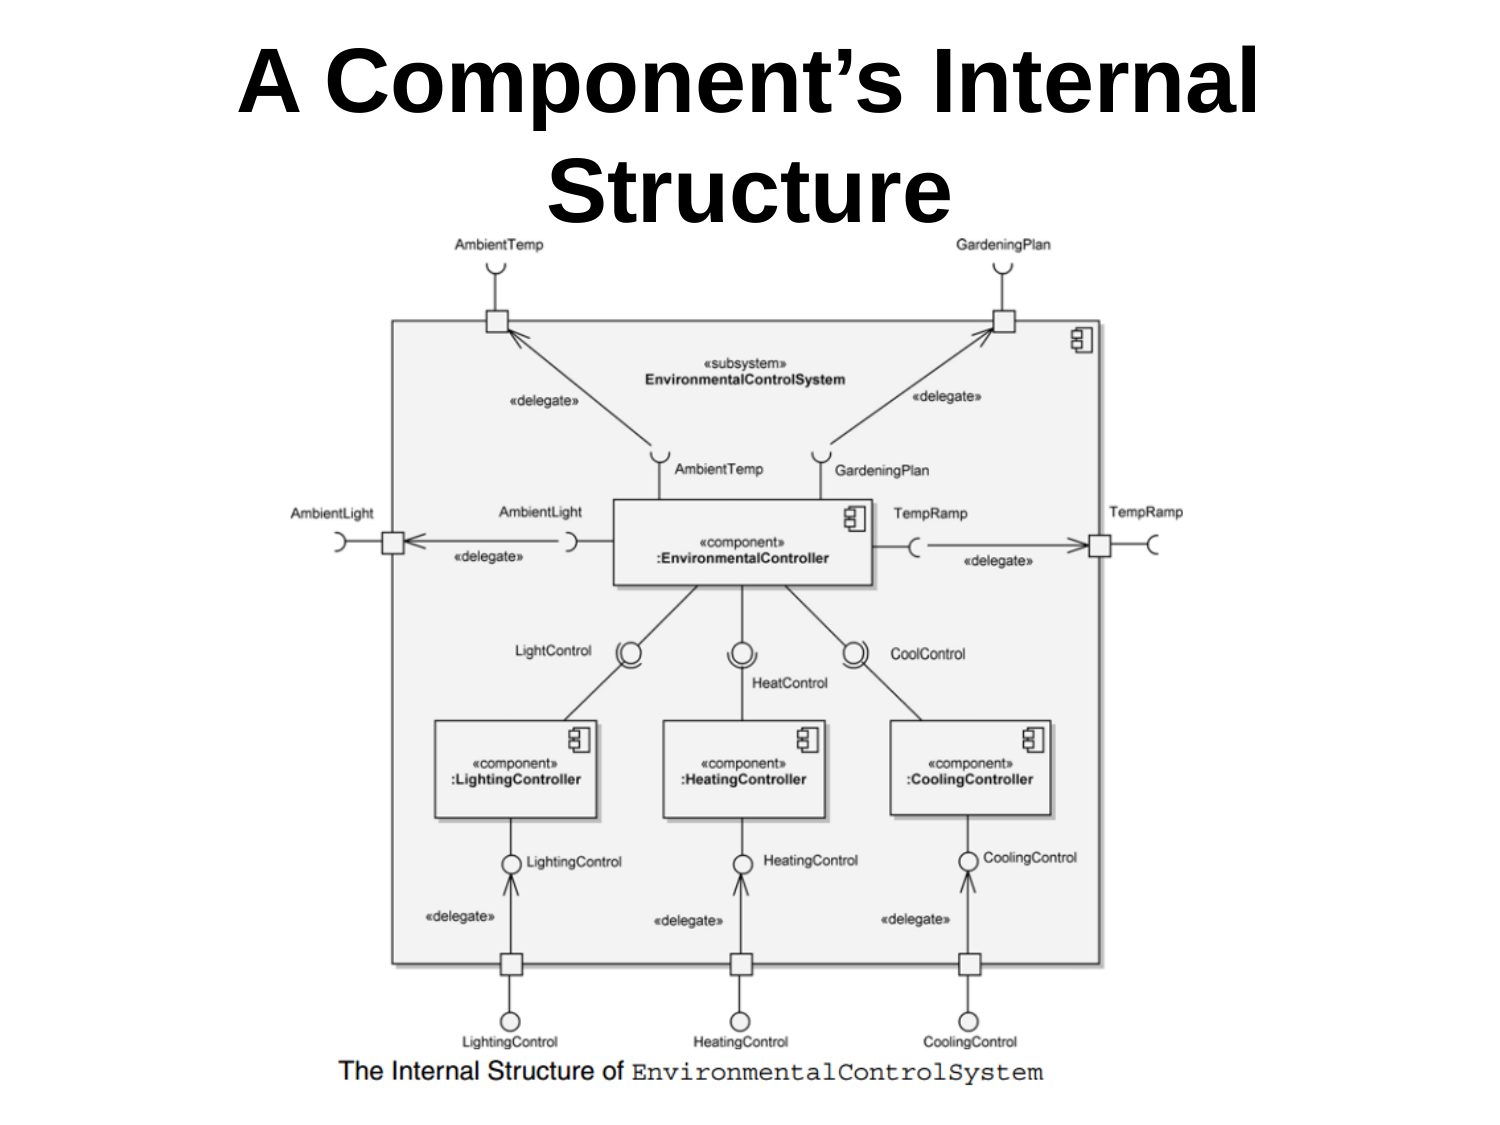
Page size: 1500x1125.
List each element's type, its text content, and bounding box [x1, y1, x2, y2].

picture [274, 224, 1200, 1102]
title A Component’s Internal Structure [112, 37, 1388, 225]
